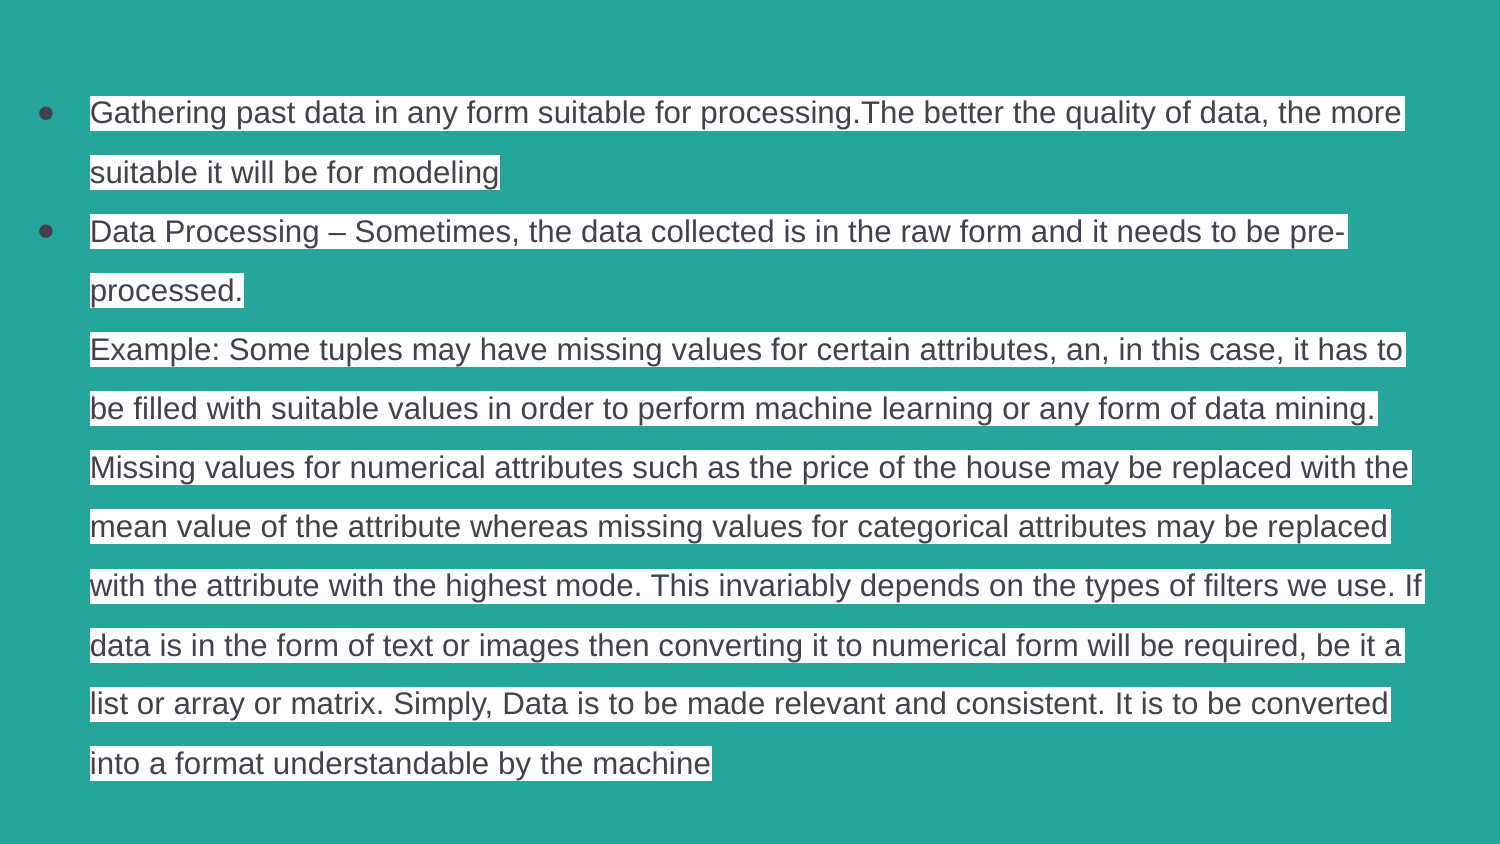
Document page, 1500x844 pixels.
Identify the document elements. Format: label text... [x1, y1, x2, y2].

title Gathering past data in any form suitable for processing.The better the quality of data, the more suitable it will be for modeling Data Processing – Sometimes, the data collected is in the raw form and it needs to be pre-processed. Example: Some tuples may have missing values for certain attributes, an, in this case, it has to be filled with suitable values in order to perform machine learning or any form of data mining. Missing values for numerical attributes such as the price of the house may be replaced with the mean value of the attribute whereas missing values for categorical attributes may be replaced with the attribute with the highest mode. This invariably depends on the types of filters we use. If data is in the form of text or images then converting it to numerical form will be required, be it a list or array or matrix. Simply, Data is to be made relevant and consistent. It is to be converted into a format understandable by the machine [0, 172, 1463, 844]
